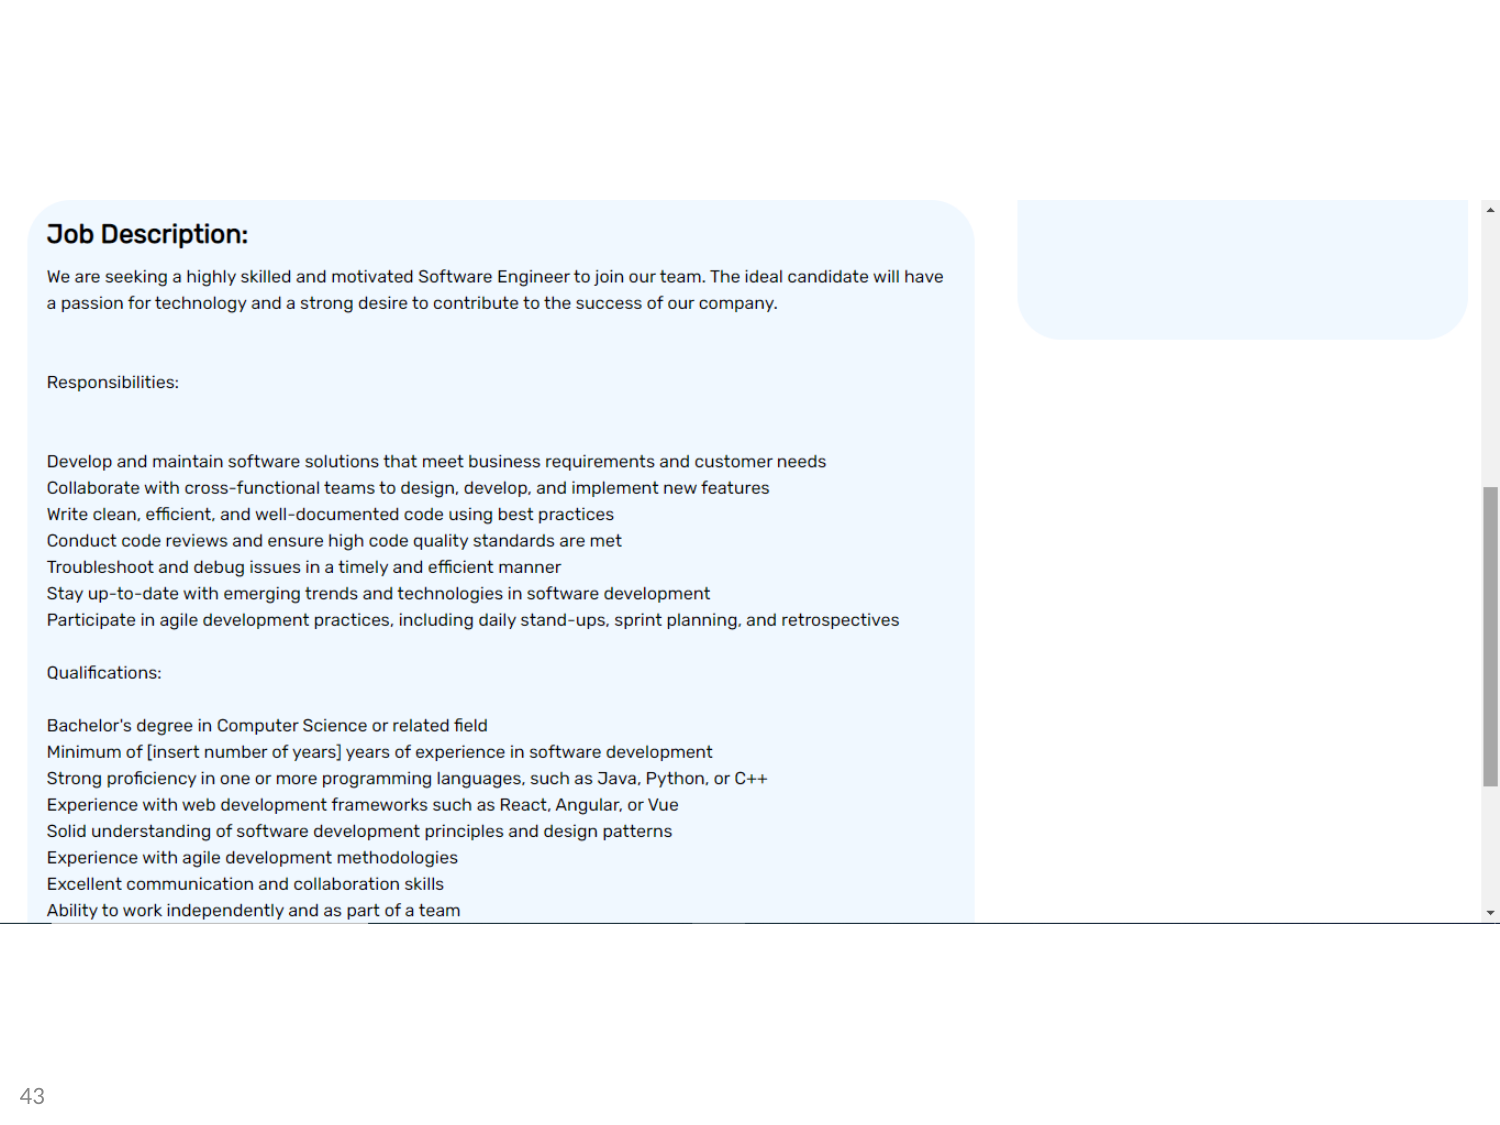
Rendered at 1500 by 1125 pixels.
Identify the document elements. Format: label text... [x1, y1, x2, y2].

picture [0, 200, 1500, 925]
slide_number 43 [0, 1065, 65, 1125]
